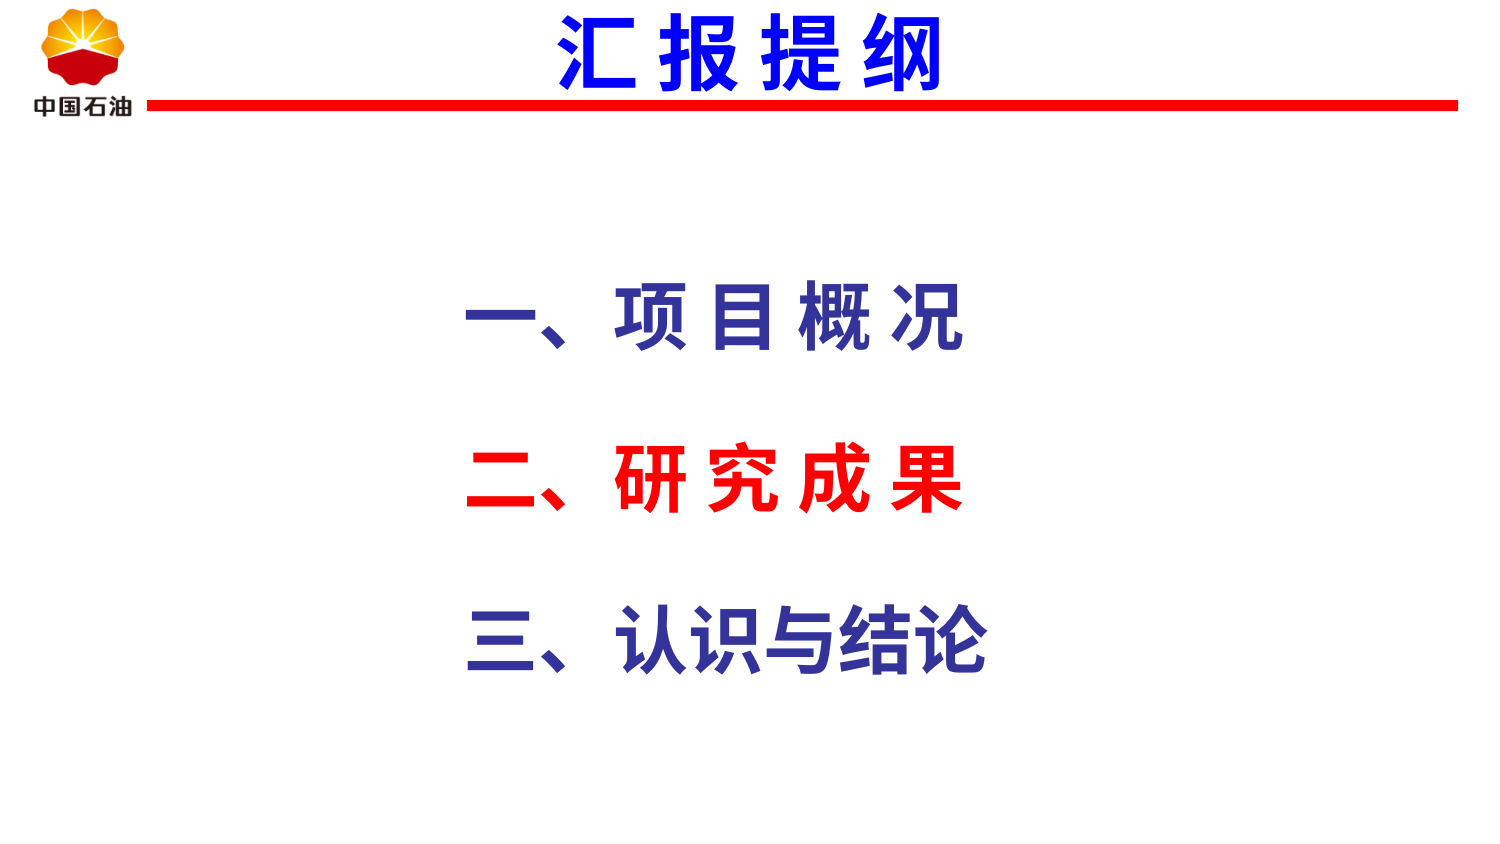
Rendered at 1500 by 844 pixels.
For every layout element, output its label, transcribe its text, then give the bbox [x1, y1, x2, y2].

picture [32, 8, 133, 118]
text_box 汇 报 提 纲 [379, 0, 1121, 109]
text_box 一、项 目 概 况 二、研 究 成 果 三、认识与结论 [463, 197, 1037, 684]
